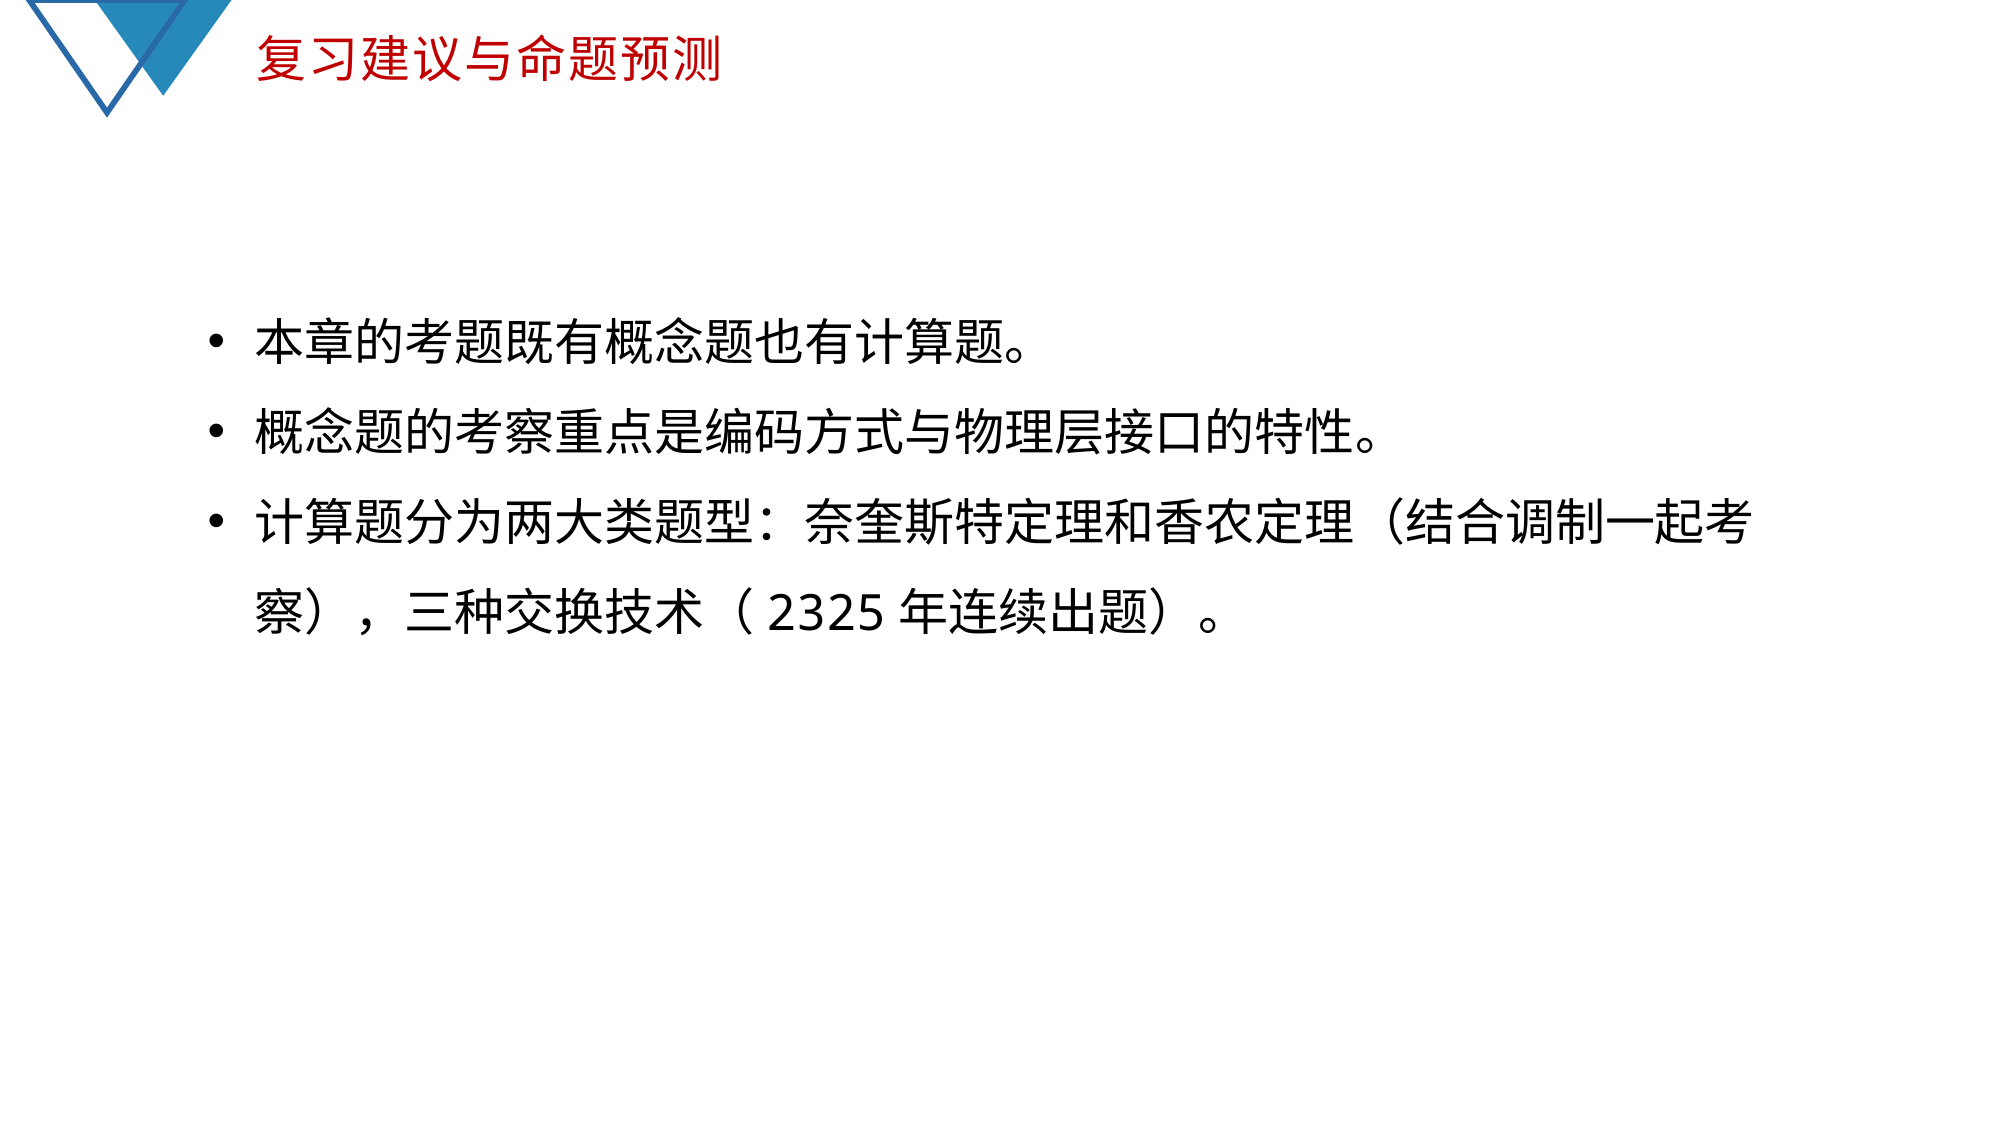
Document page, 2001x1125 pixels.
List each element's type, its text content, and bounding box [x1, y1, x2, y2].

text_box 本章的考题既有概念题也有计算题。 概念题的考察重点是编码方式与物理层接口的特性。 计算题分为两大类题型：奈奎斯特定理和香农定理（结合调制一起考察），三种交换技术（2325年连续出题）。 [192, 228, 1844, 648]
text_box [29, 0, 232, 113]
text_box 复习建议与命题预测 [241, 20, 1254, 95]
